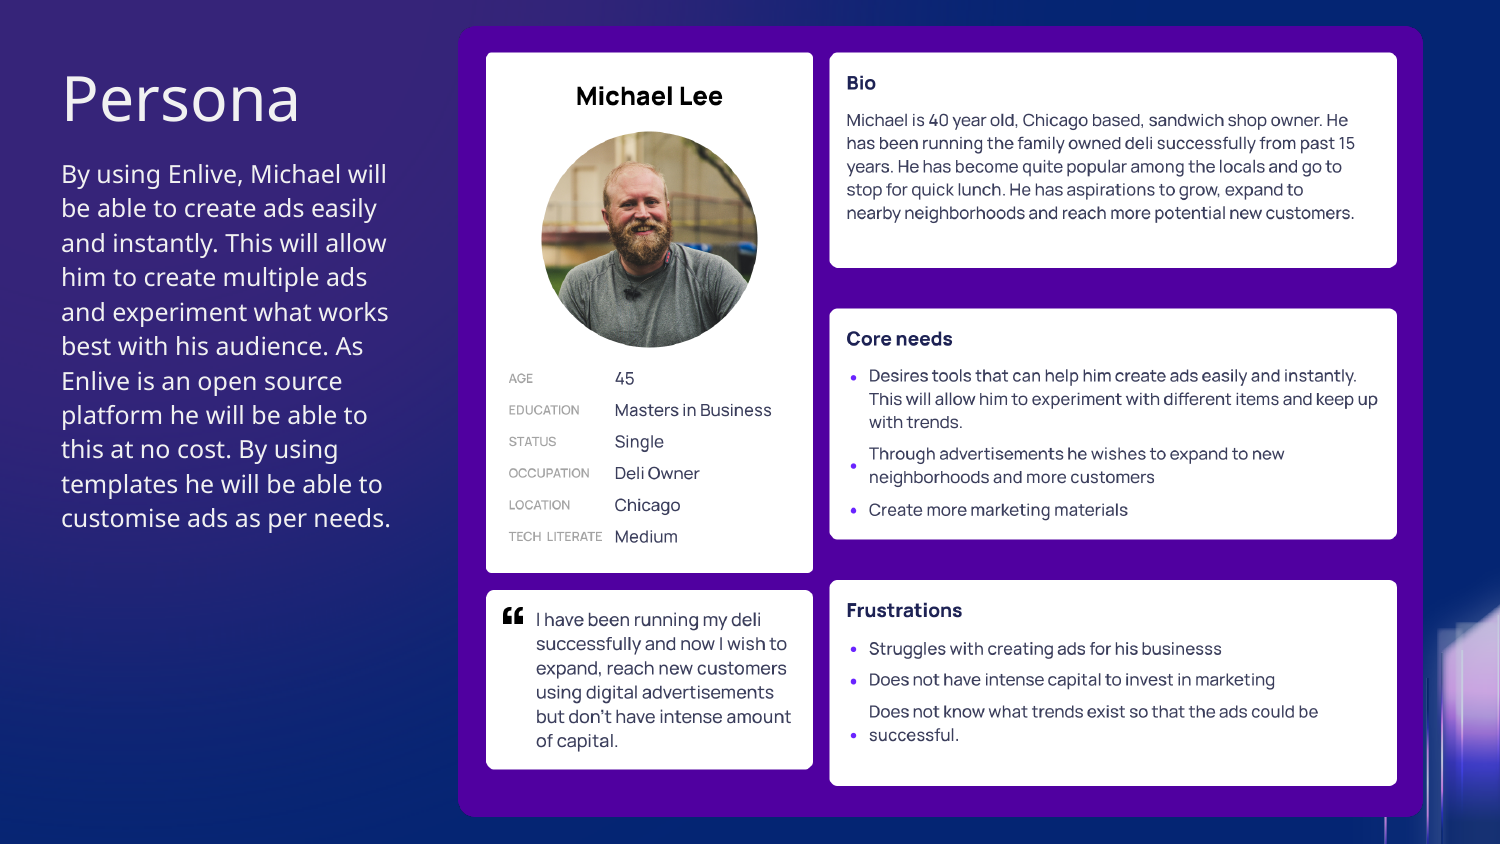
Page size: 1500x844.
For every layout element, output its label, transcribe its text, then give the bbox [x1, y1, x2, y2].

title Persona [46, 44, 453, 139]
subtitle By using Enlive, Michael will be able to create ads easily and instantly. This will allow him to create multiple ads and experiment what works best with his audience. As Enlive is an open source platform he will be able to this at no cost. By using templates he will be able to customise ads as per needs. [46, 110, 423, 789]
picture [0, 0, 1500, 844]
